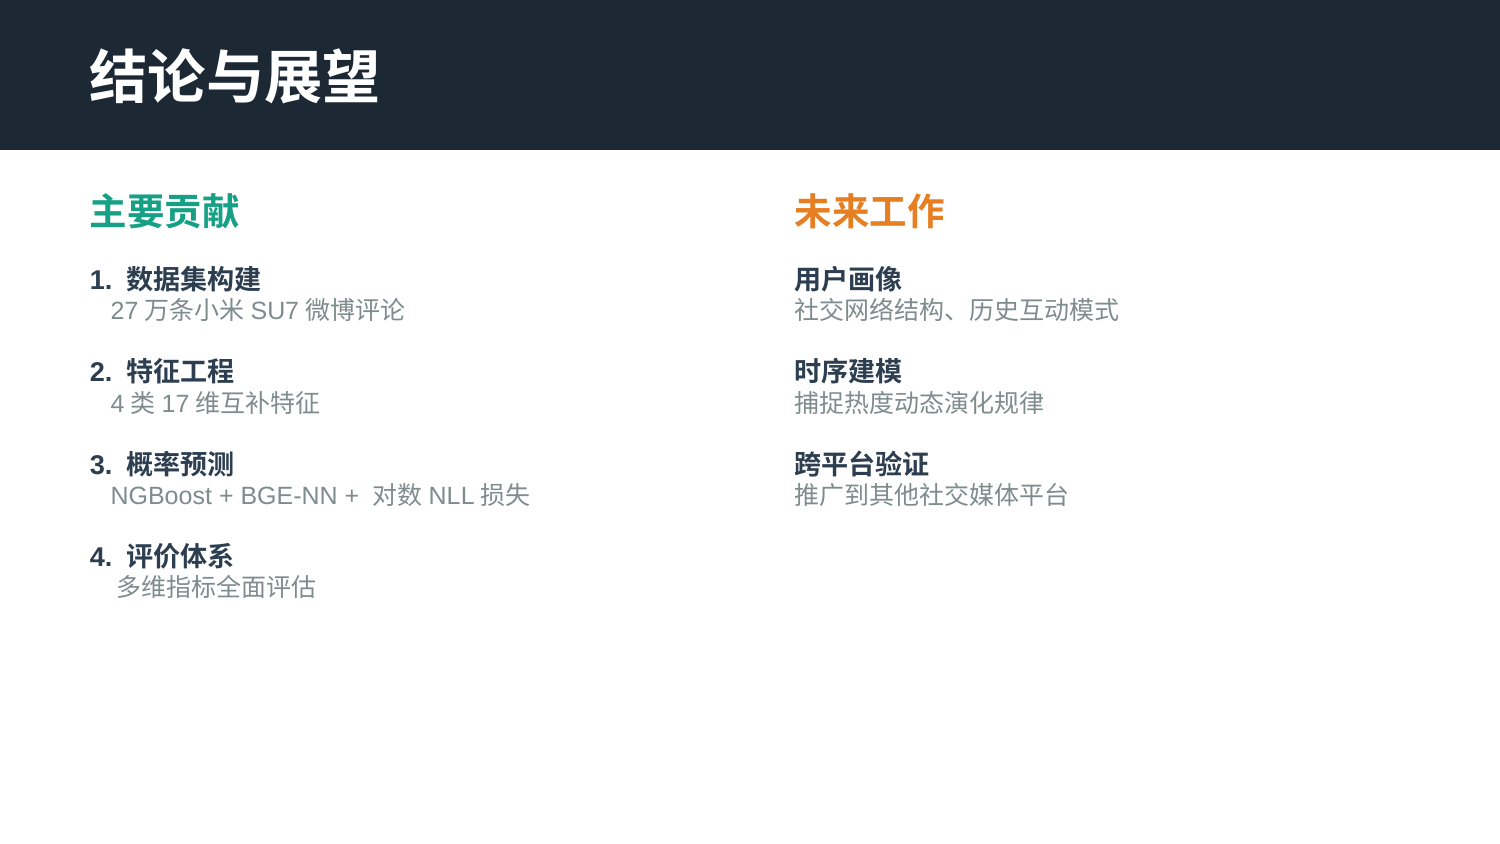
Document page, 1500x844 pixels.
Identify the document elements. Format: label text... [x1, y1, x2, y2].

text_box 未来工作 [779, 179, 1425, 240]
text_box [0, 0, 1500, 150]
text_box 1. 数据集构建 27万条小米SU7微博评论 2. 特征工程 4类17维互补特征 3. 概率预测 NGBoost + BGE-NN + 对数NLL损失 4. 评价体系 多维指标全面评估 [74, 254, 720, 735]
text_box 结论与展望 [74, 37, 1425, 113]
text_box 主要贡献 [74, 179, 720, 240]
text_box 用户画像 社交网络结构、历史互动模式 时序建模 捕捉热度动态演化规律 跨平台验证 推广到其他社交媒体平台 [779, 254, 1425, 735]
